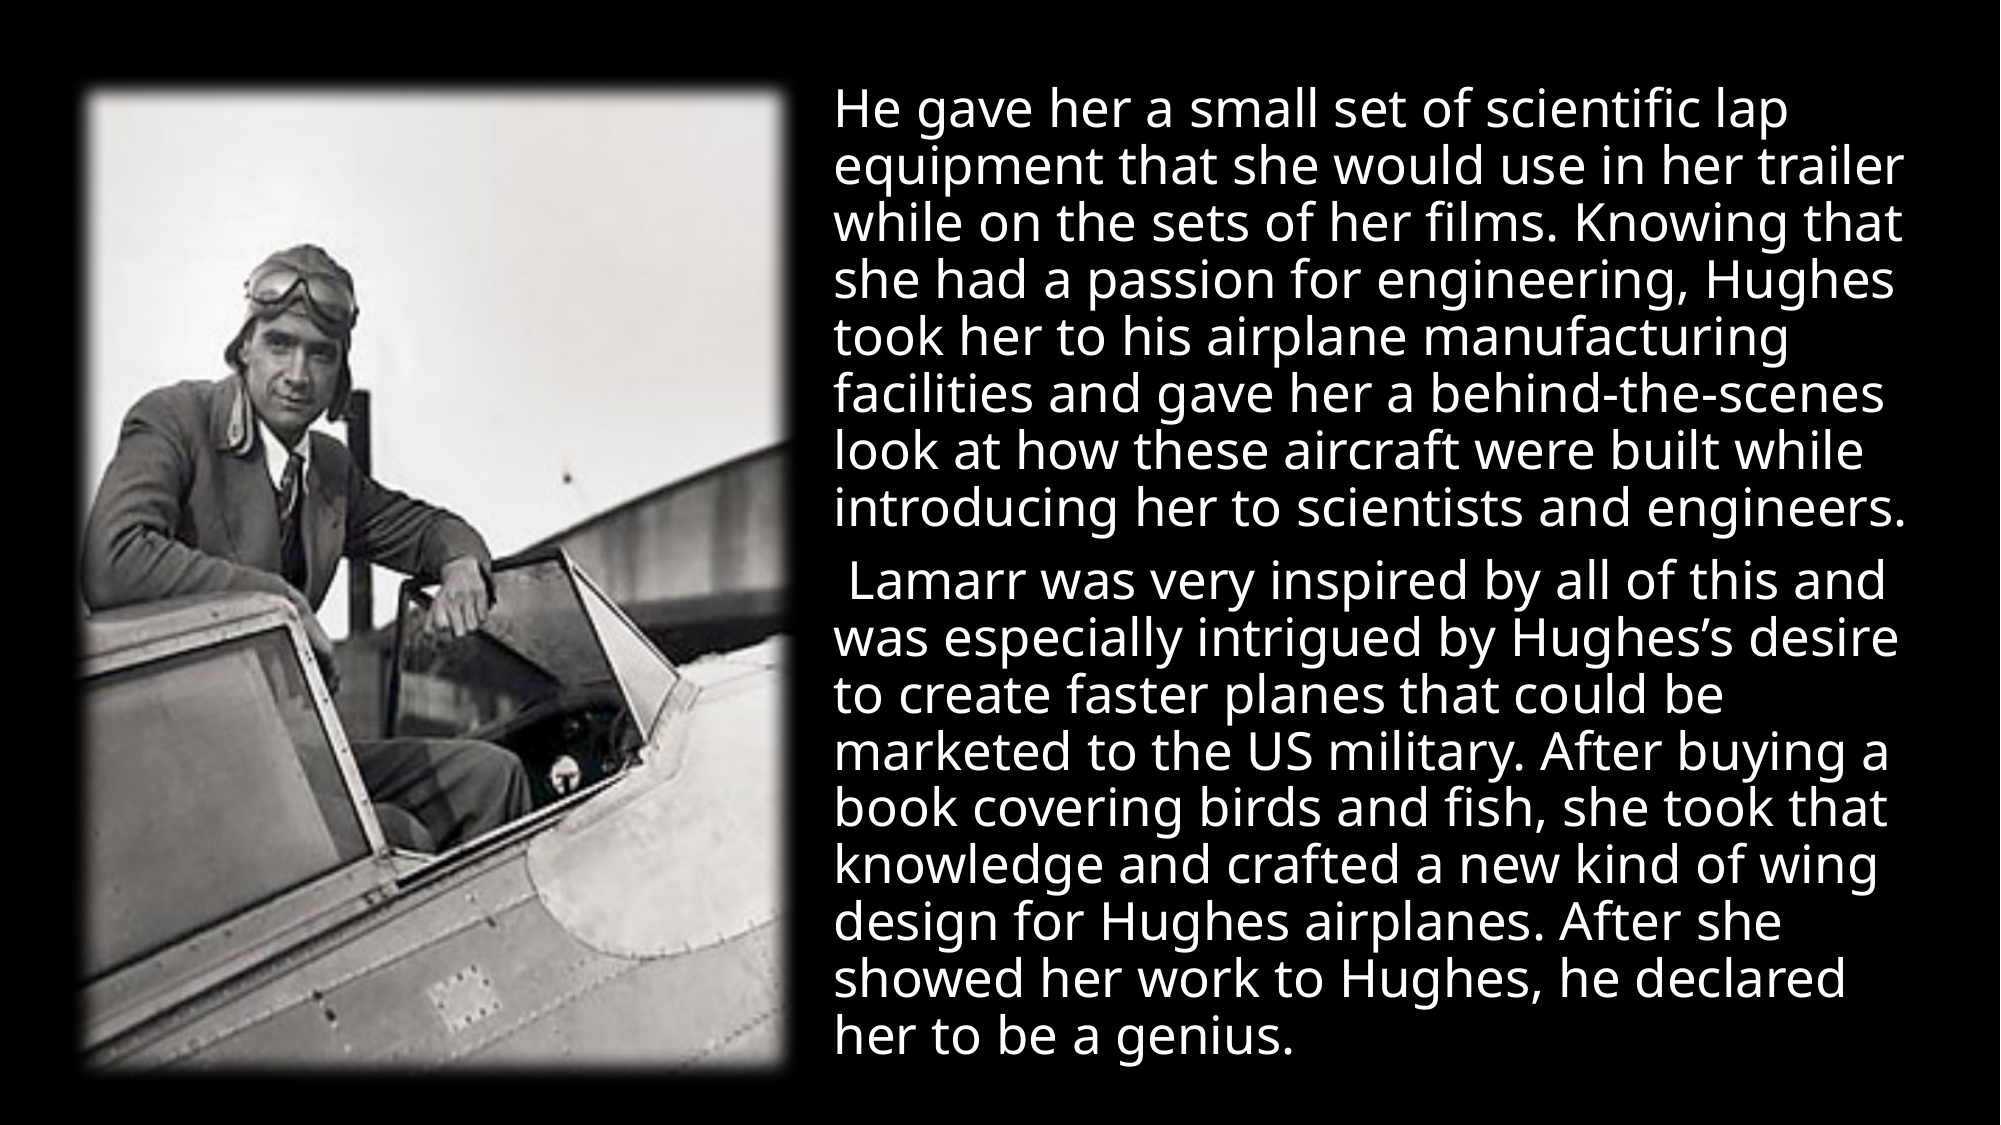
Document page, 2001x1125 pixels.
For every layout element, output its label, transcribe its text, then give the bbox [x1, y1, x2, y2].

picture [70, 74, 800, 1084]
list He gave her a small set of scientific lap equipment that she would use in her trailer while on the sets of her films. Knowing that she had a passion for engineering, Hughes took her to his airplane manufacturing facilities and gave her a behind-the-scenes look at how these aircraft were built while introducing her to scientists and engineers. Lamarr was very inspired by all of this and was especially intrigued by Hughes’s desire to create faster planes that could be marketed to the US military. After buying a book covering birds and fish, she took that knowledge and crafted a new kind of wing design for Hughes airplanes. After she showed her work to Hughes, he declared her to be a genius. [818, 75, 1932, 1109]
